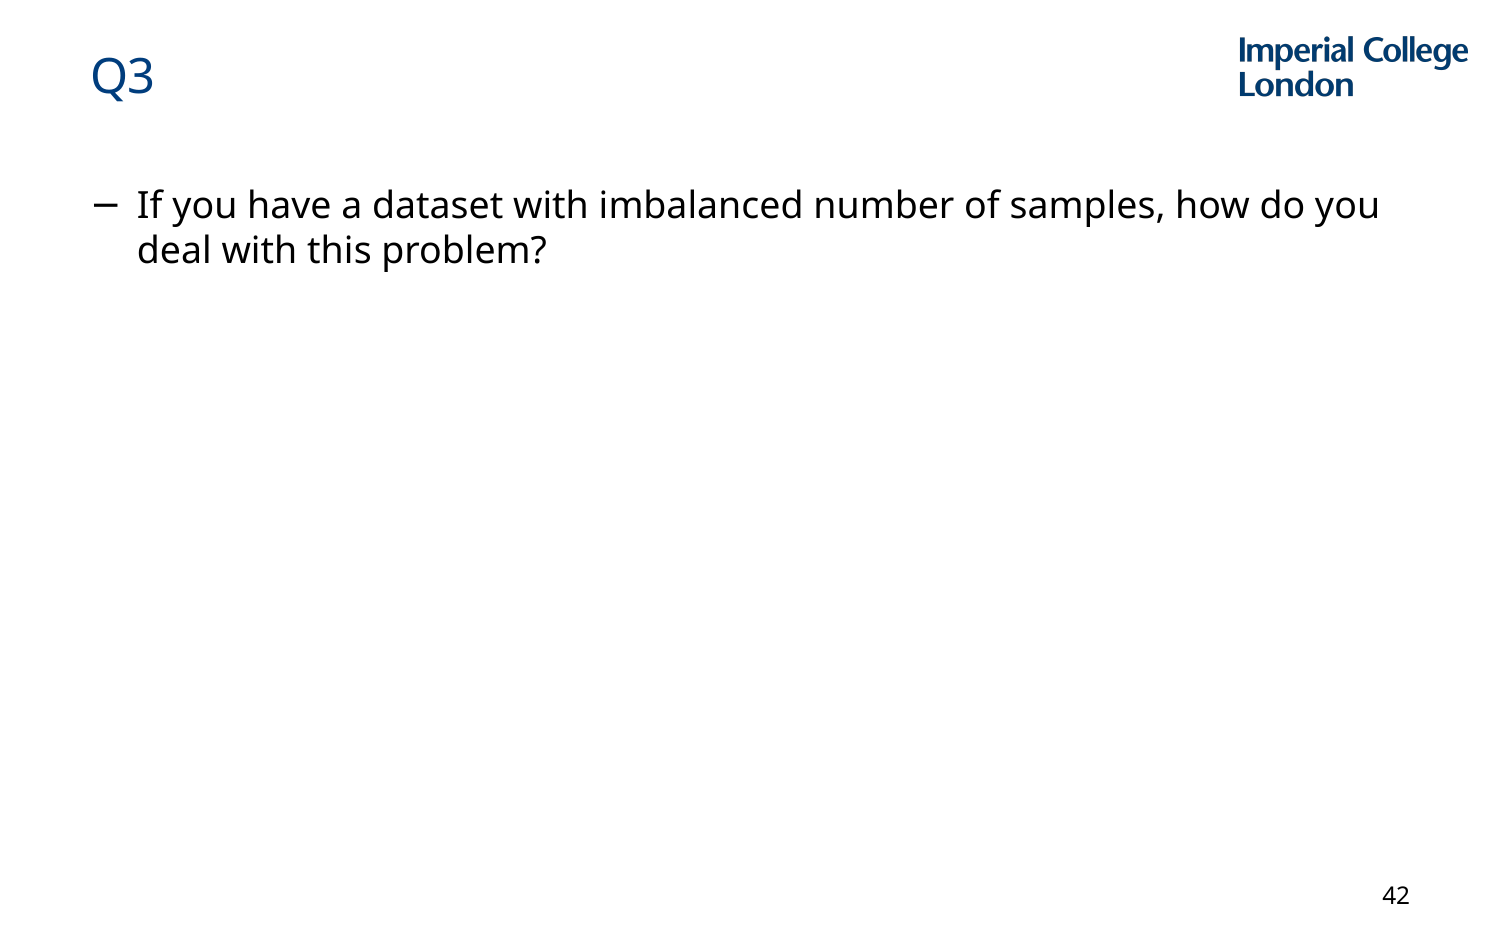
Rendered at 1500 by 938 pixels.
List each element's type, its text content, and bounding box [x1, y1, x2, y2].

list If you have a dataset with imbalanced number of samples, how do you deal with this problem? [75, 173, 1425, 853]
picture [1425, 18, 1486, 114]
title Q3 [75, 0, 1425, 153]
slide_number 42 [1074, 872, 1426, 920]
